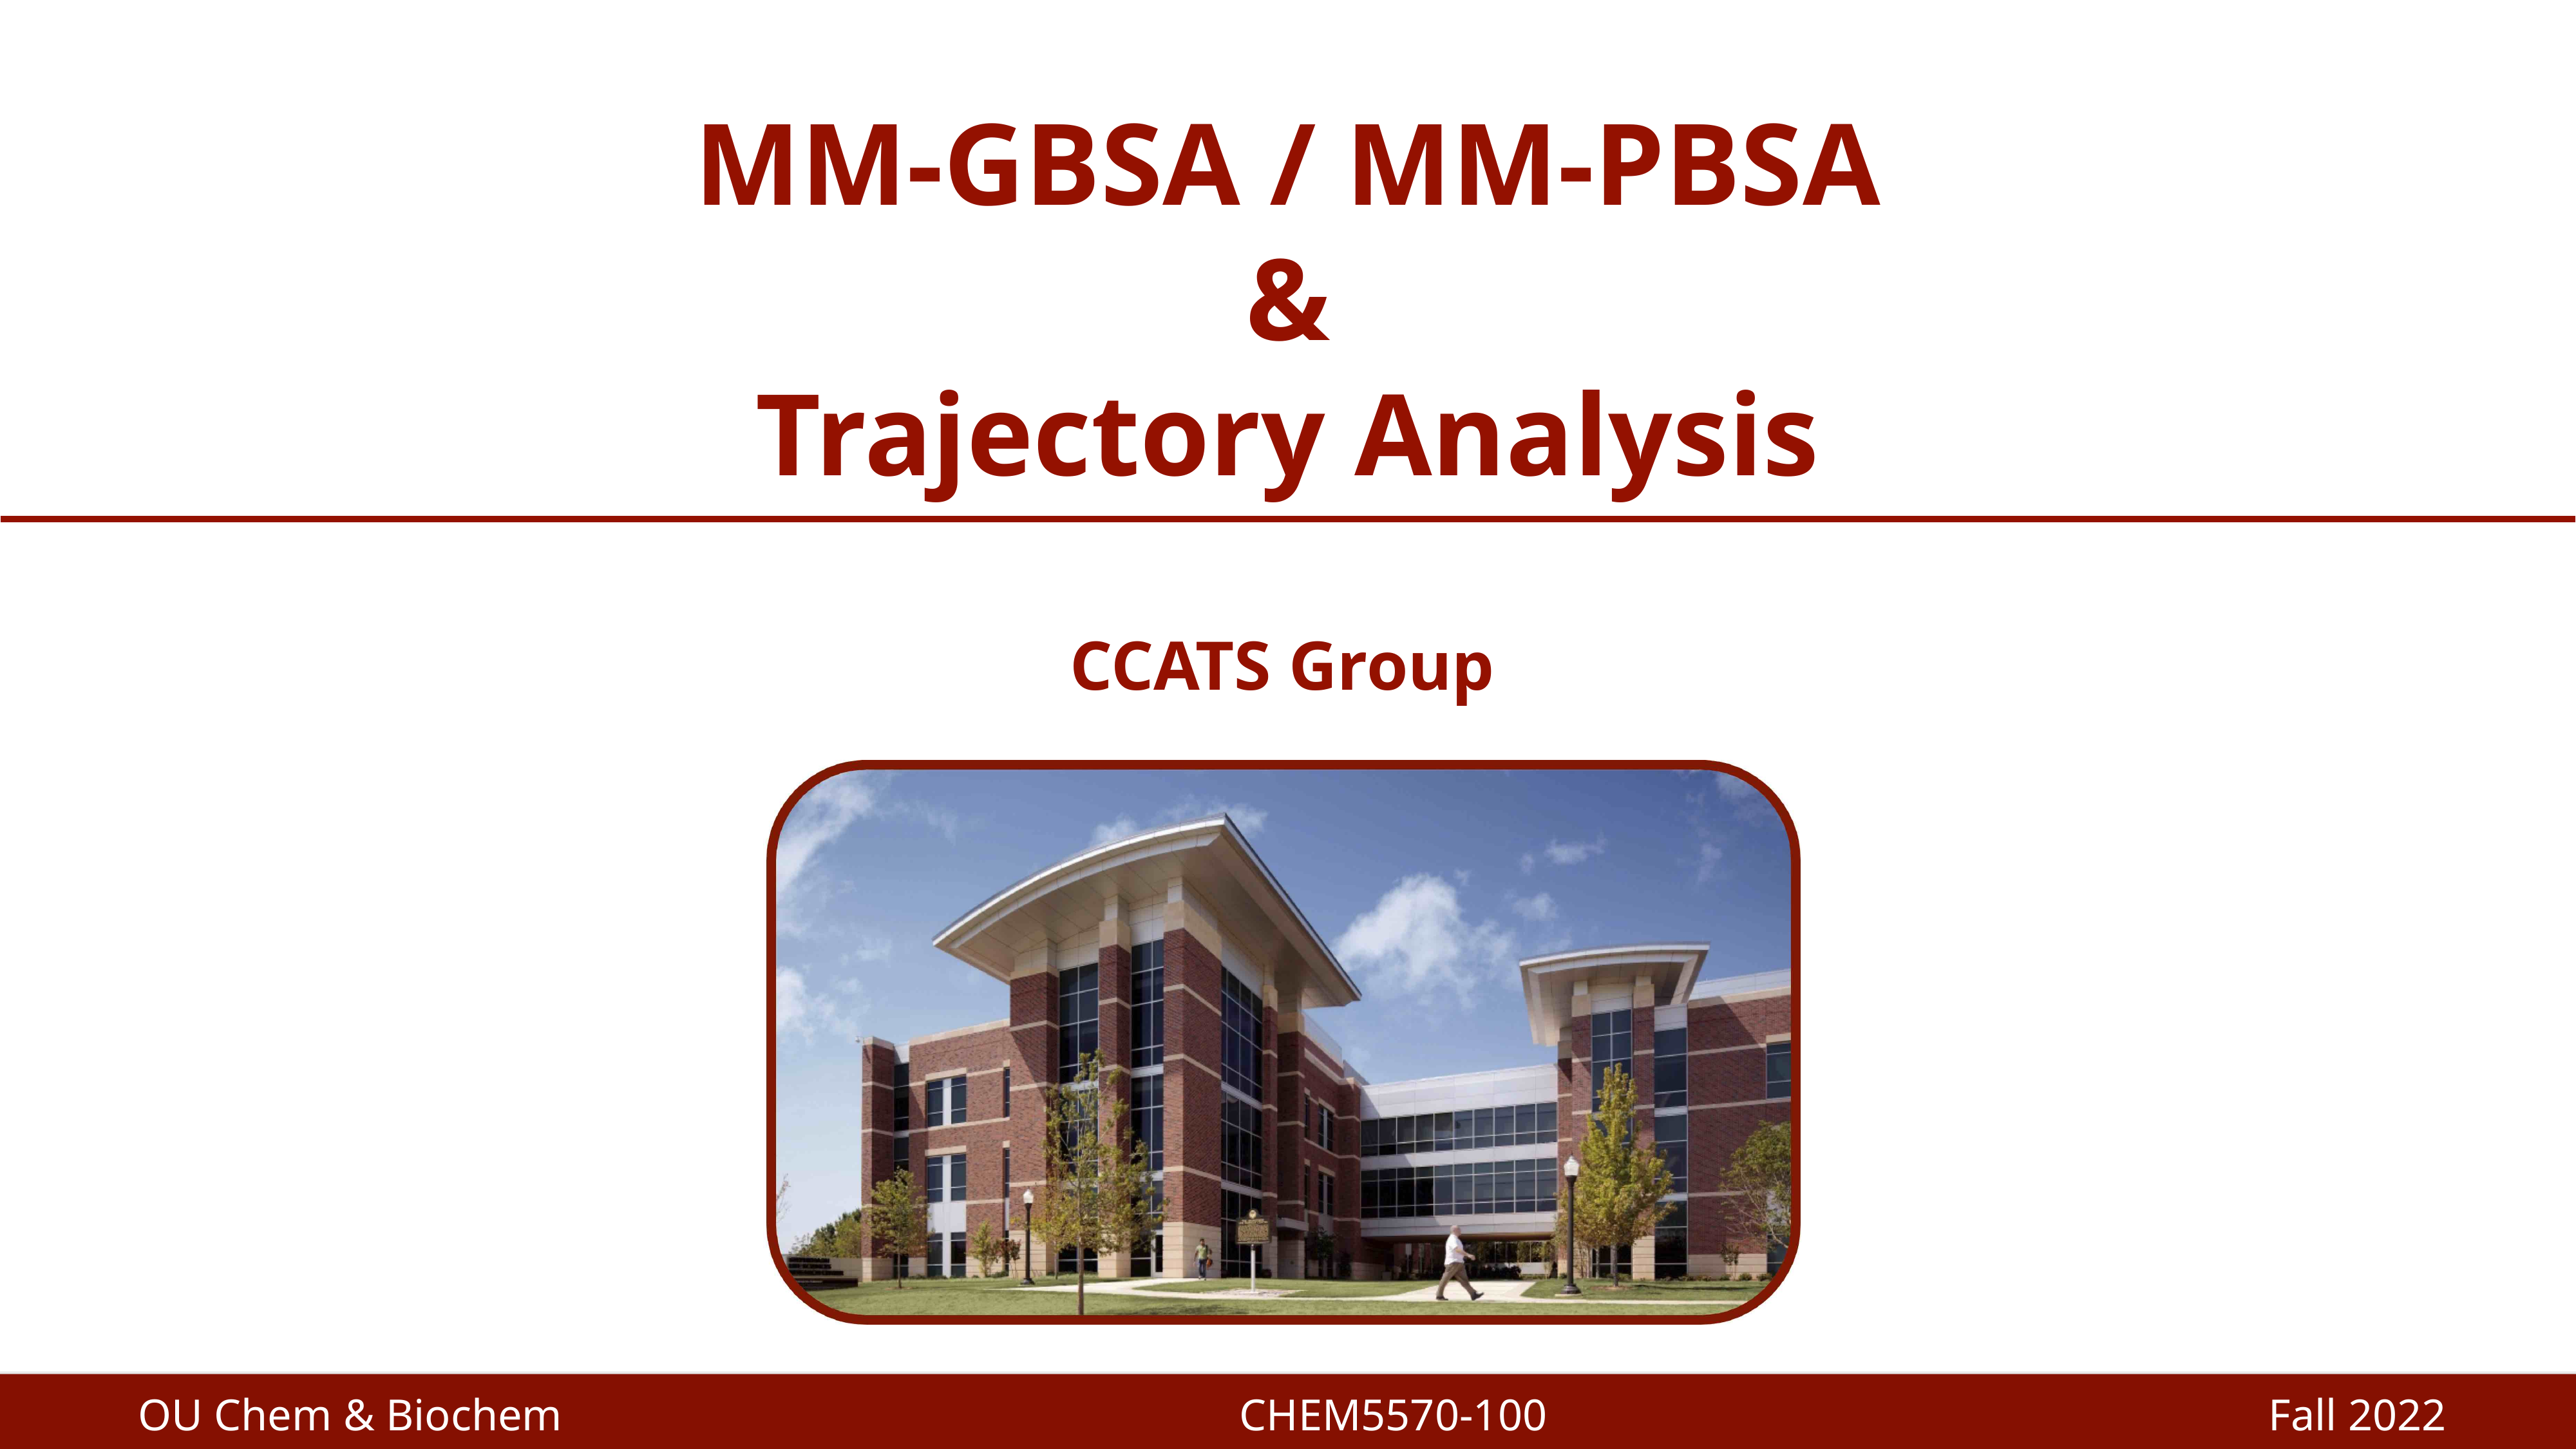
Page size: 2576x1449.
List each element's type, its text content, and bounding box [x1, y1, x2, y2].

text_box CCATS Group [477, 499, 2088, 711]
title MM-GBSA / MM-PBSA & Trajectory Analysis [368, 14, 2208, 506]
picture [763, 760, 1802, 1325]
